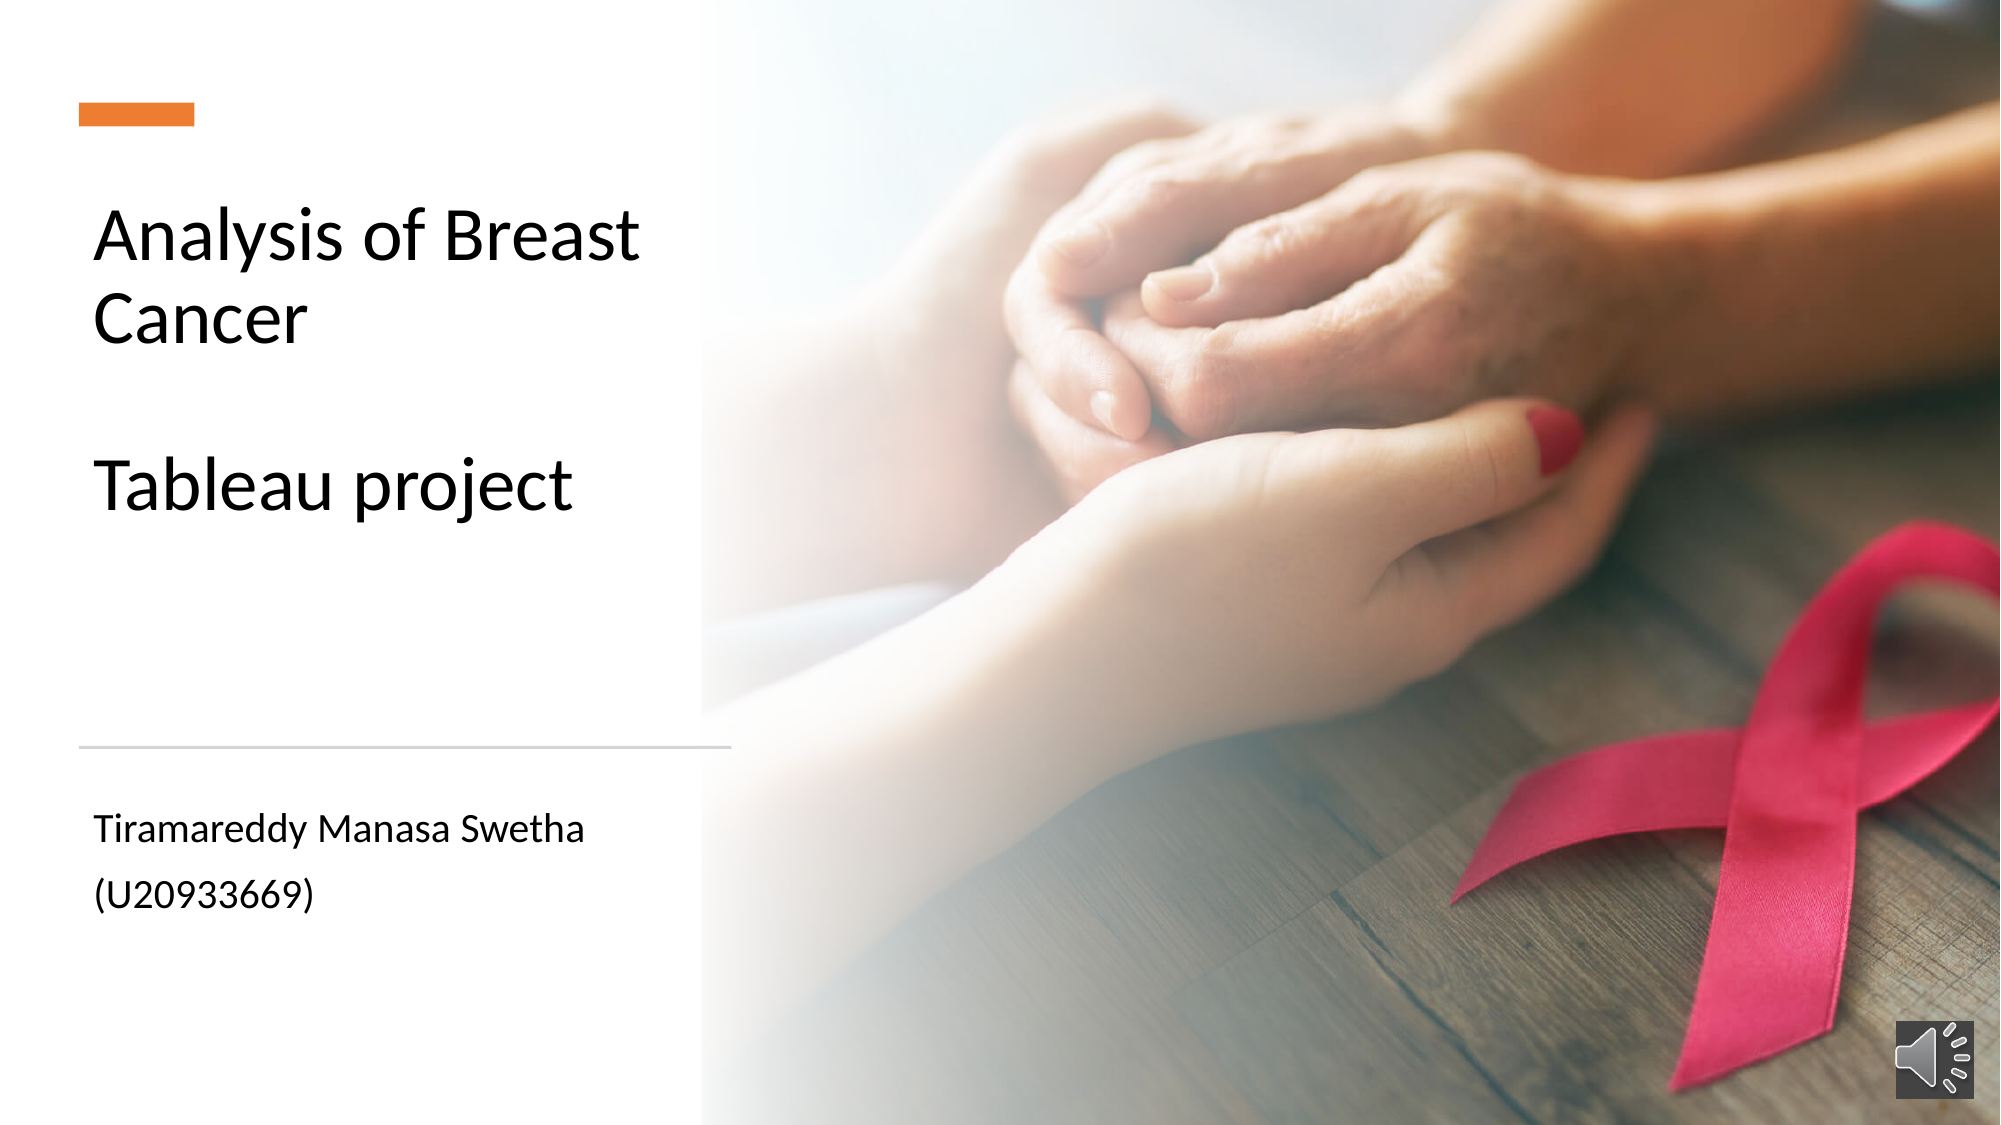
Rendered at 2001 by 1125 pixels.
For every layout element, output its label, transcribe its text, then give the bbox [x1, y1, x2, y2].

text_box [78, 102, 195, 128]
subtitle Tiramareddy Manasa Swetha (U20933669) [78, 799, 701, 998]
text_box [78, 745, 701, 750]
text_box [0, 0, 701, 1125]
title Analysis of Breast Cancer Tableau project [78, 184, 701, 710]
picture [701, 0, 2000, 1125]
